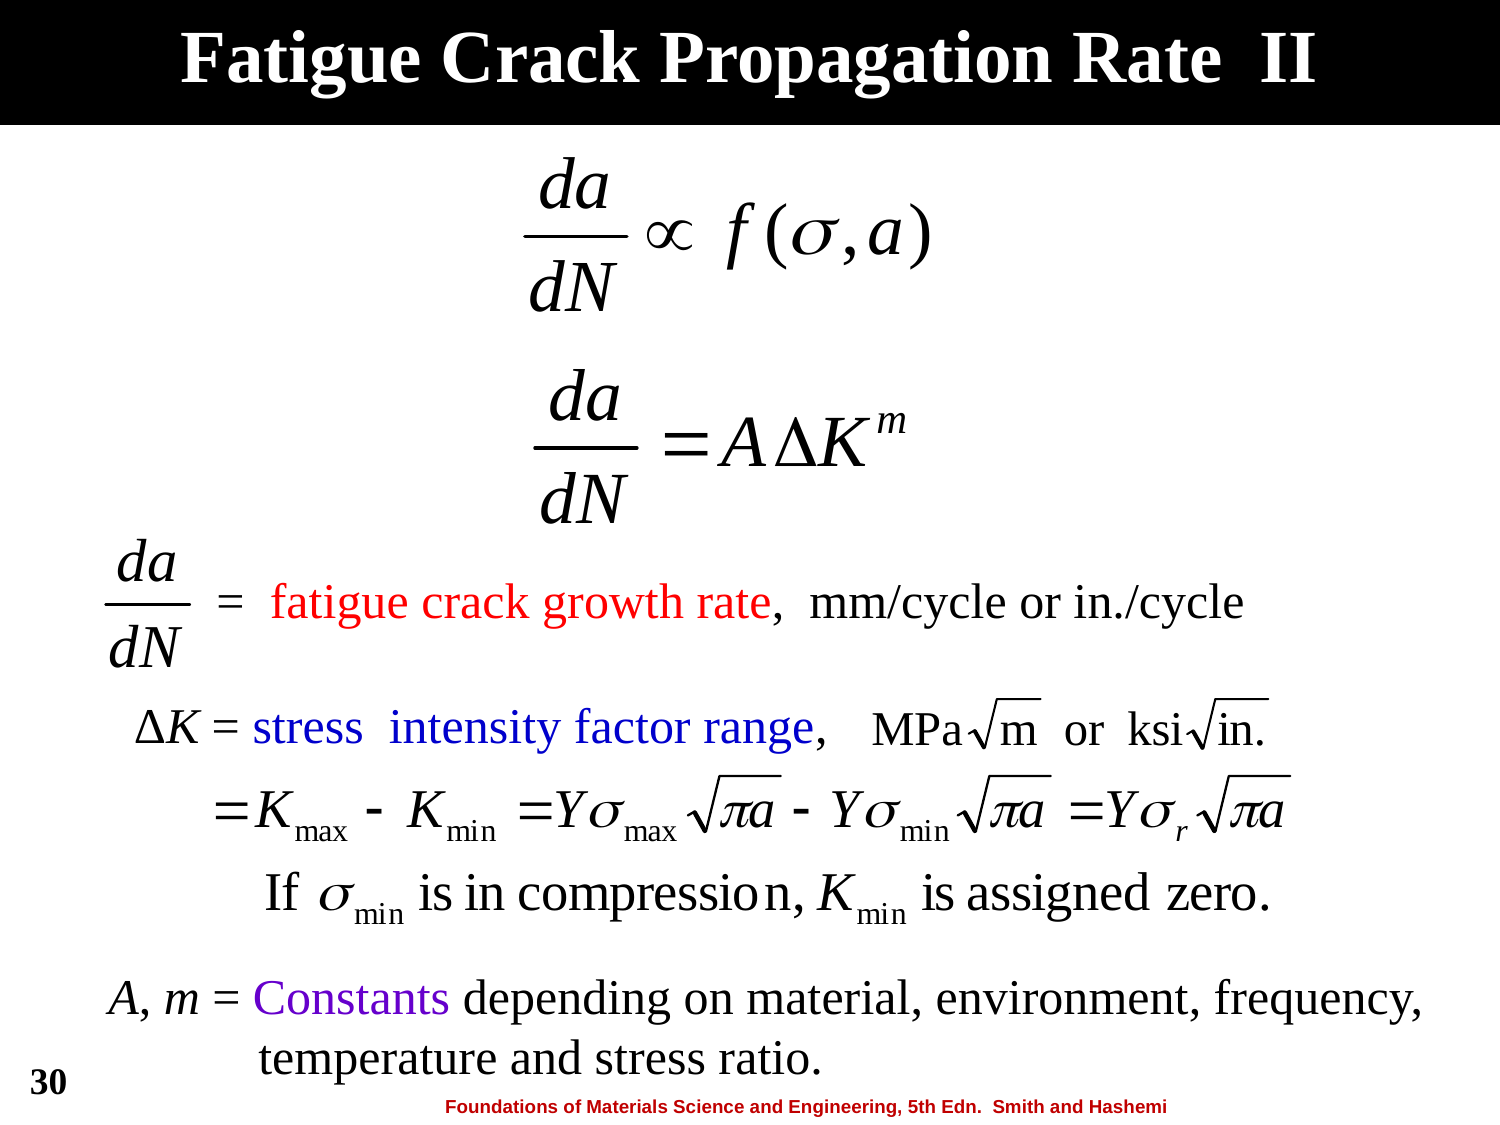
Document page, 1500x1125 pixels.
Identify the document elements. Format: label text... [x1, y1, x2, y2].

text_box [862, 688, 1278, 762]
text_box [512, 137, 948, 329]
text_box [201, 762, 1304, 937]
text_box ΔK = stress intensity factor range, [118, 685, 1361, 761]
text_box A, m = Constants depending on material, environment, frequency, temperature and stress ratio. [93, 957, 1439, 1093]
text_box = fatigue crack growth rate, mm/cycle or in./cycle [205, 561, 1337, 636]
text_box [522, 349, 921, 540]
text_box 30 [0, 1049, 82, 1125]
text_box Fatigue Crack Propagation Rate II [0, 0, 1500, 125]
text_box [95, 523, 202, 681]
